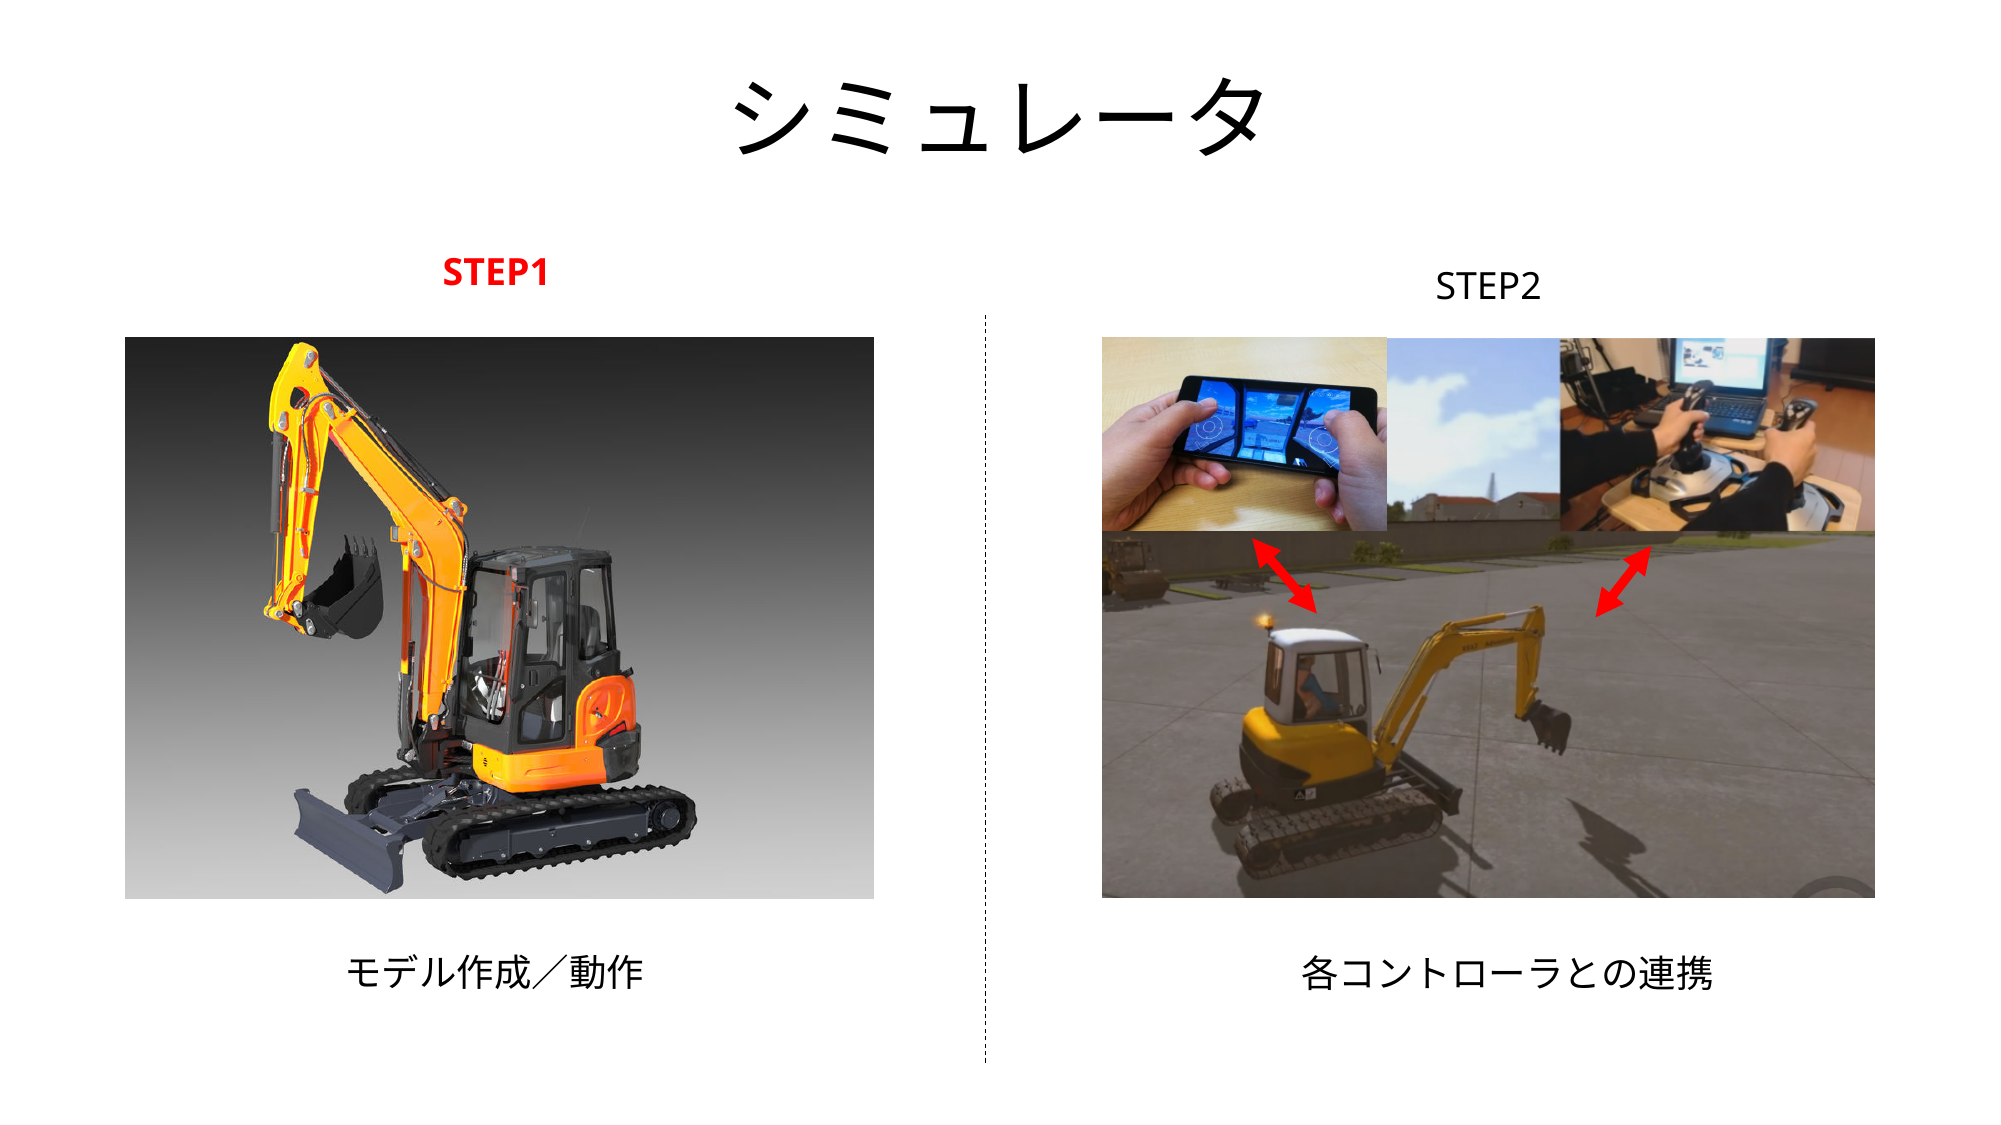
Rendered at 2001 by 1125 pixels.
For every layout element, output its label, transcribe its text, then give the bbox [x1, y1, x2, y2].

text_box STEP1 [427, 241, 567, 301]
text_box 各コントローラとの連携 [1286, 942, 1729, 1003]
picture [125, 337, 874, 899]
title シミュレータ [137, 14, 1863, 232]
text_box STEP2 [1420, 254, 1557, 315]
text_box モデル作成／動作 [329, 941, 660, 1001]
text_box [1102, 337, 1875, 898]
